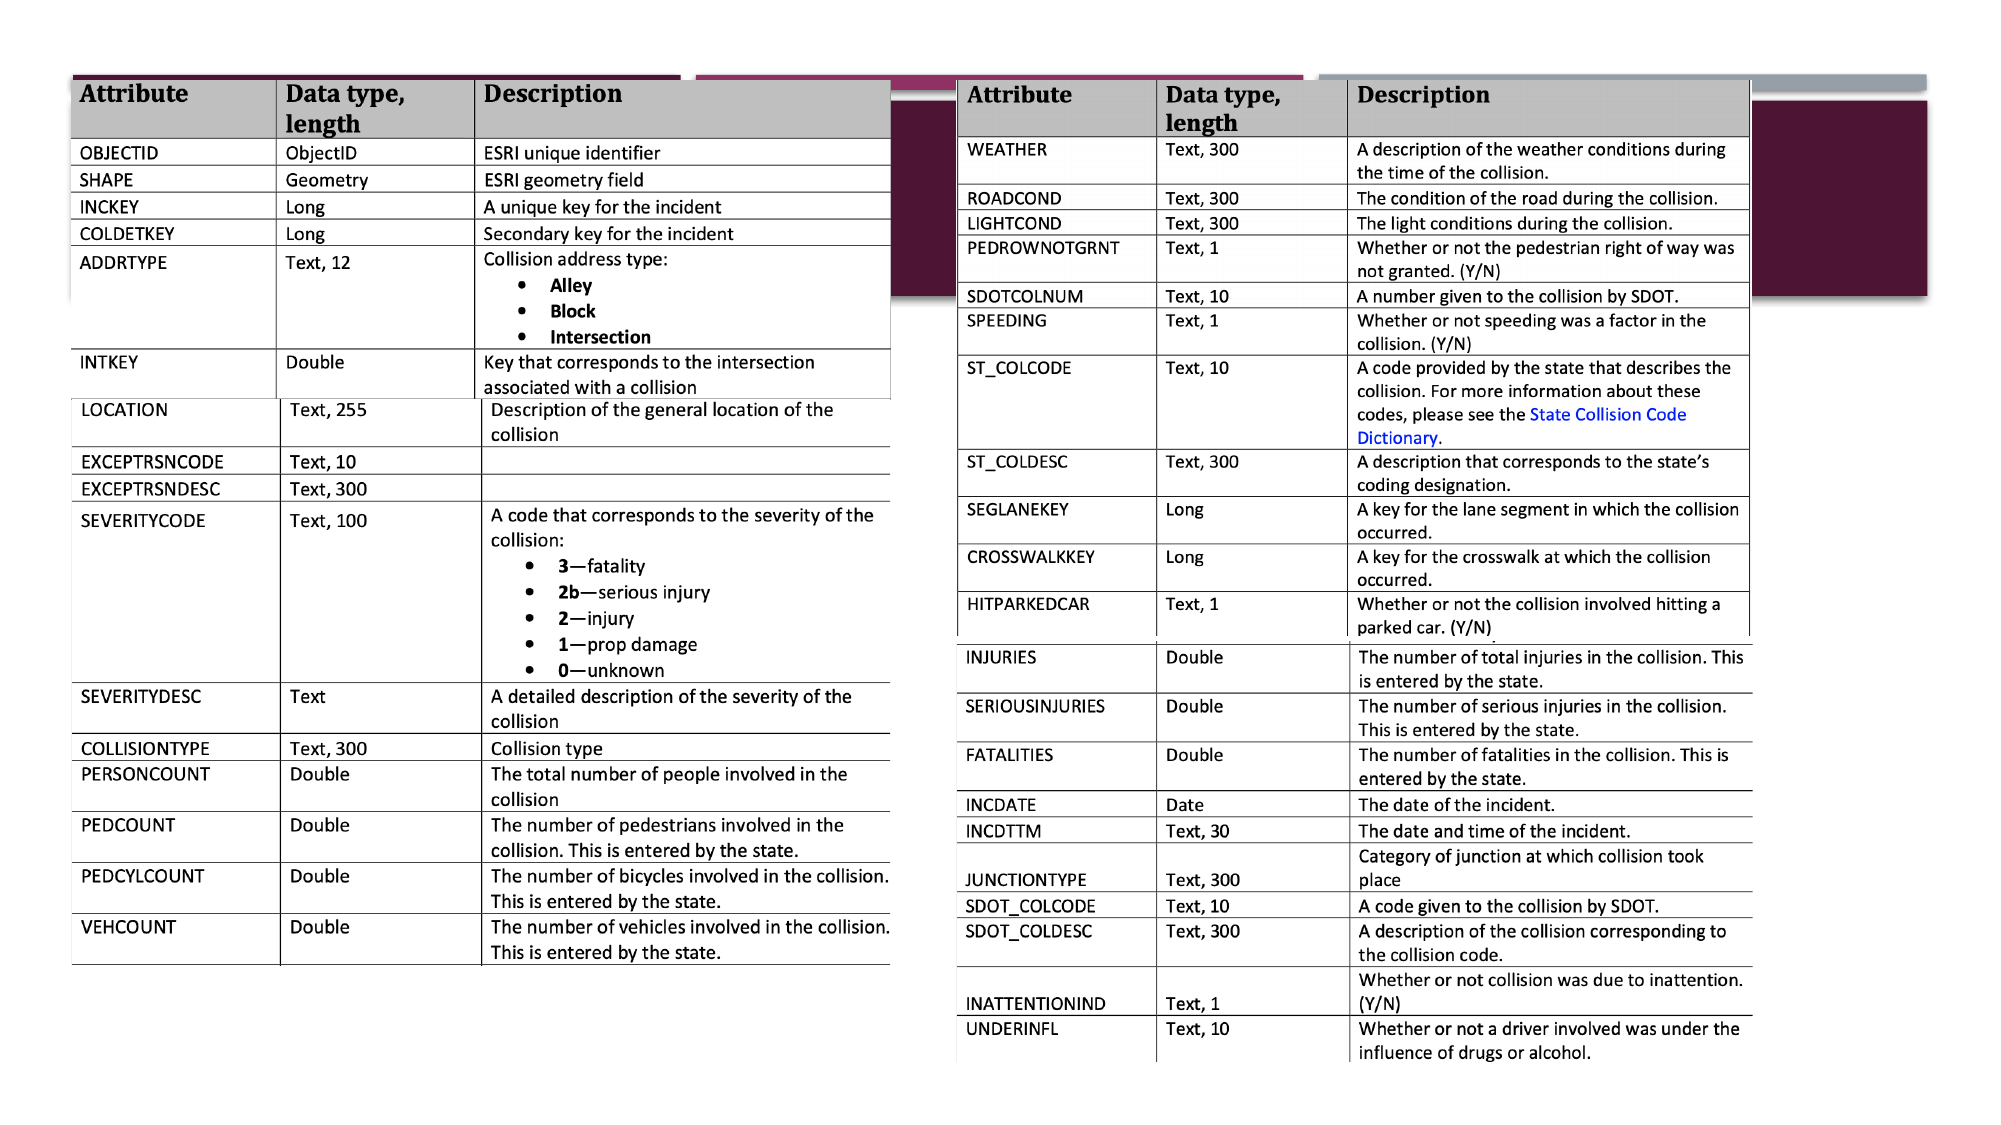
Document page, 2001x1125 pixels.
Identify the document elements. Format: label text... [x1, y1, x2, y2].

picture [71, 398, 891, 967]
title Data [52, 0, 1862, 157]
picture [956, 79, 1753, 636]
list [71, 79, 891, 397]
picture [956, 641, 1754, 1063]
